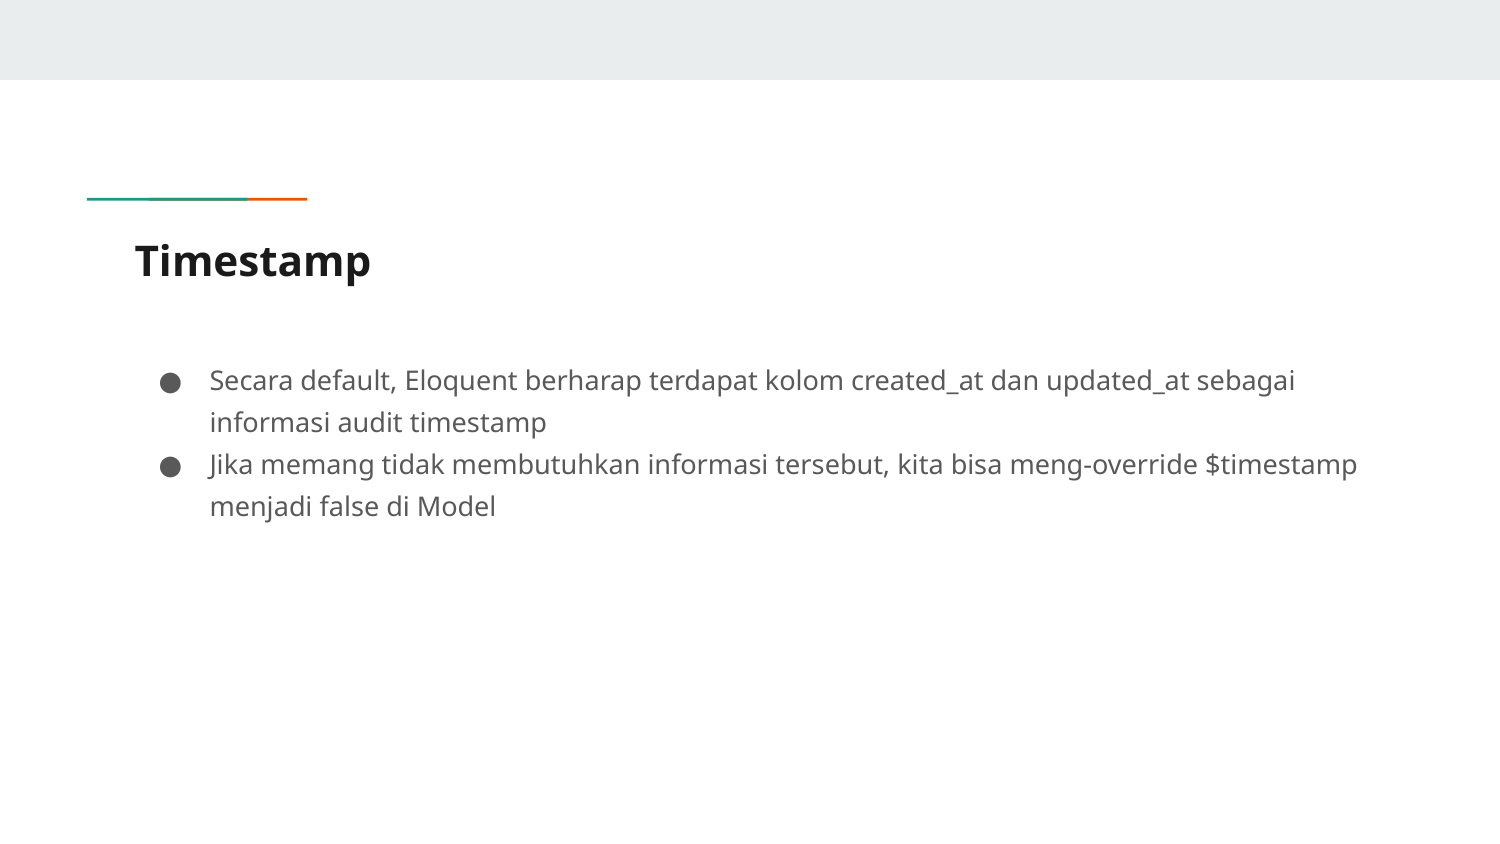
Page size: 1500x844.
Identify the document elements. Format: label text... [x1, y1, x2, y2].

title Timestamp [119, 216, 1381, 305]
list Secara default, Eloquent berharap terdapat kolom created_at dan updated_at sebagai informasi audit timestamp Jika memang tidak membutuhkan informasi tersebut, kita bisa meng-override $timestamp menjadi false di Model [119, 341, 1381, 712]
